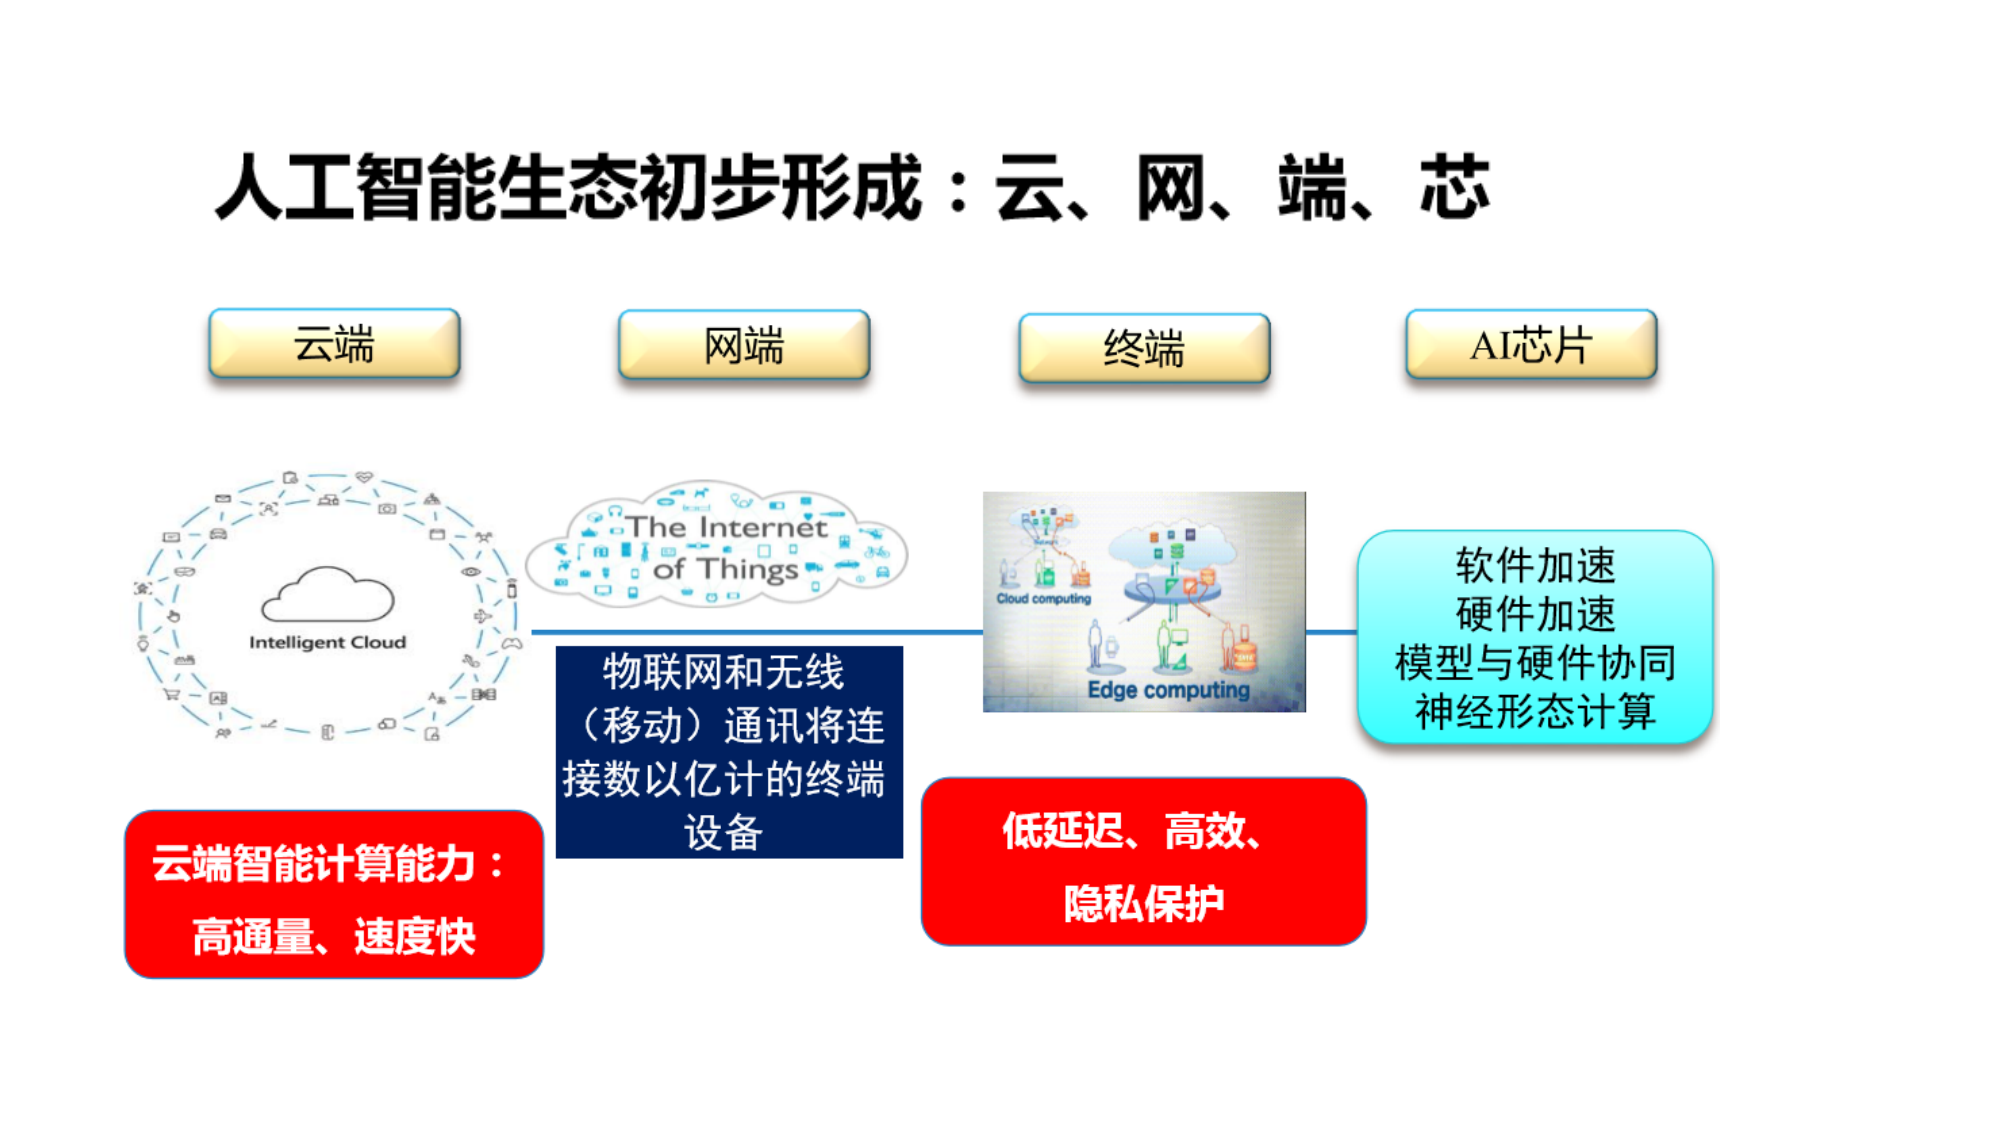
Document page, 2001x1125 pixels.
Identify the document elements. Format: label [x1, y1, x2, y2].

picture [196, 125, 1512, 232]
list [114, 278, 1720, 986]
